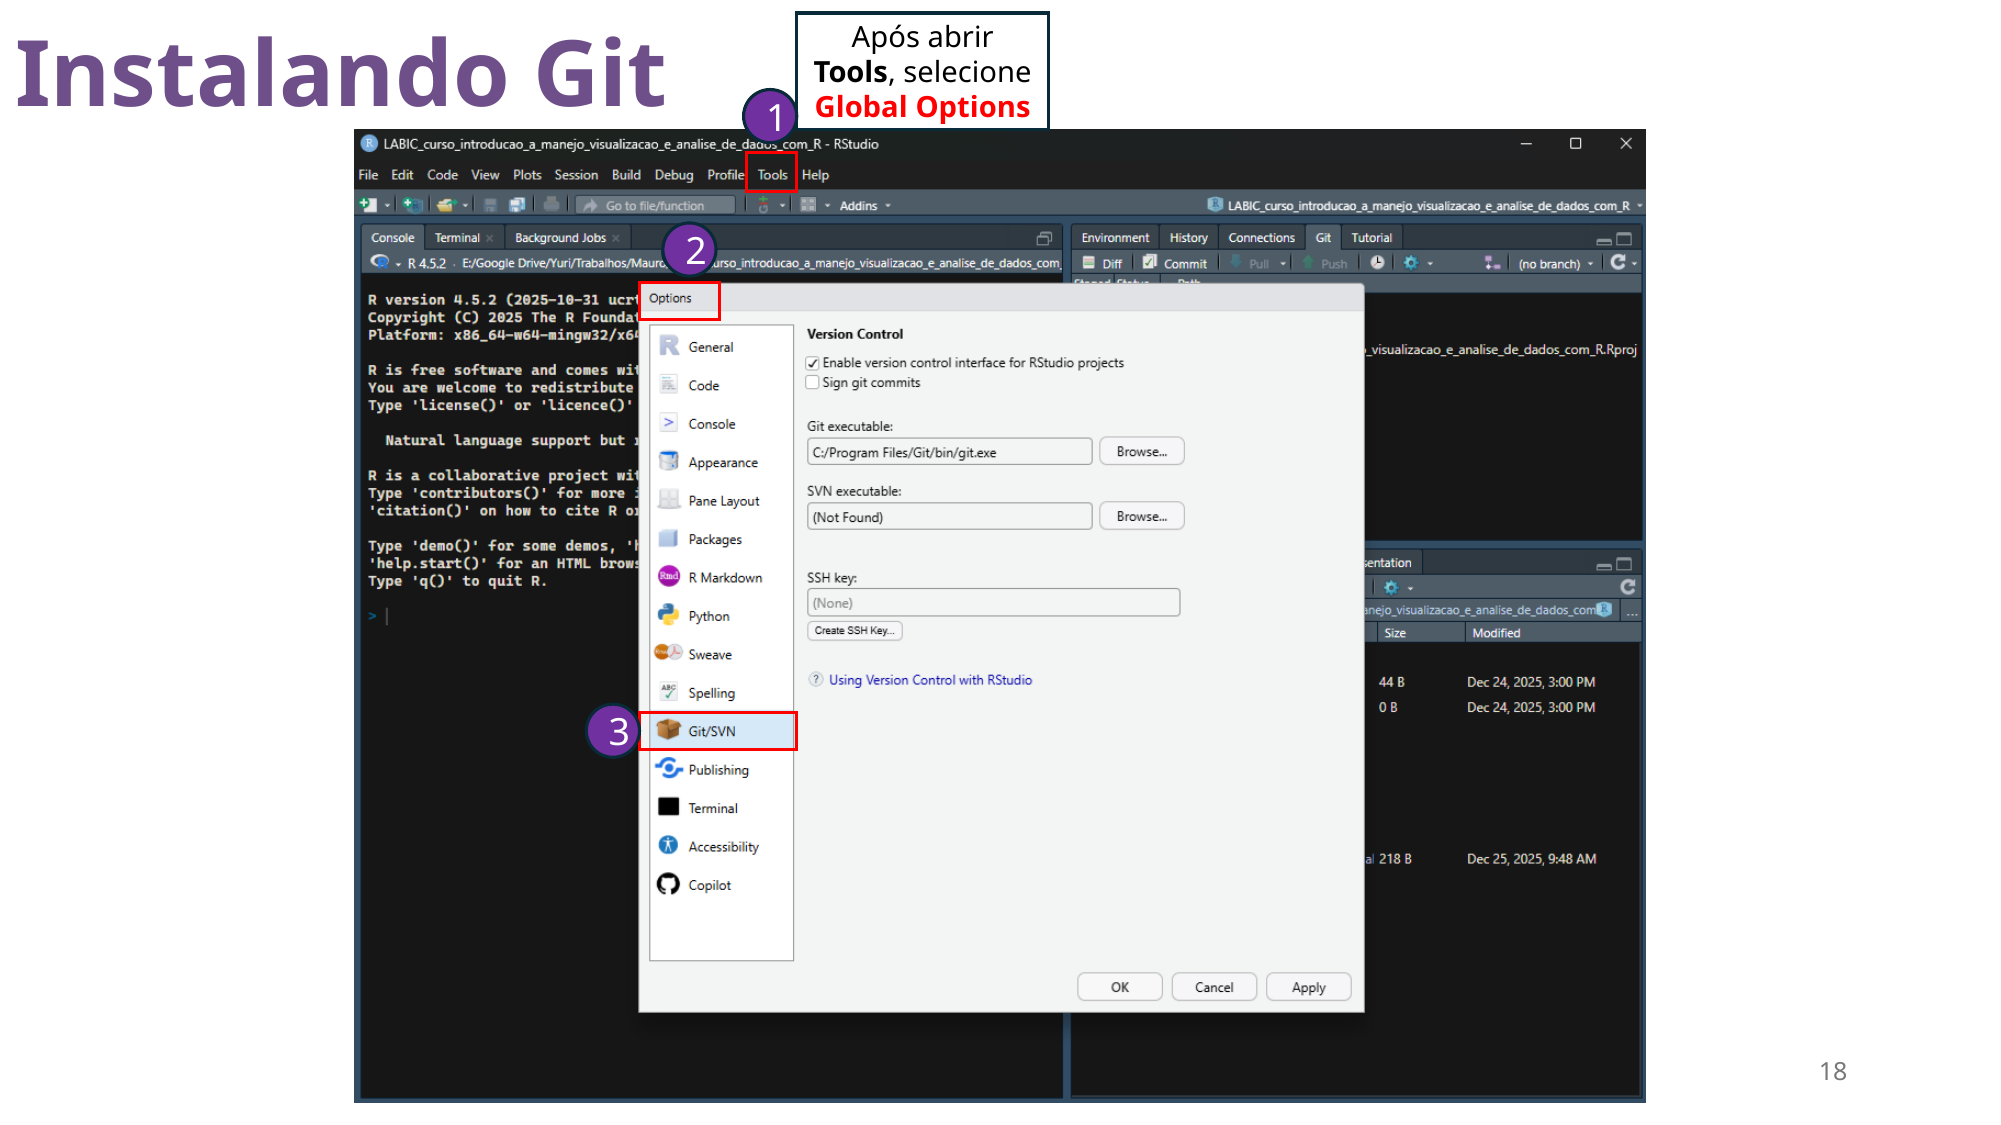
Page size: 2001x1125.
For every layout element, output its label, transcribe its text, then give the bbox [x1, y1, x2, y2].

title Instalando Git [0, 0, 906, 153]
picture [353, 128, 1647, 1103]
slide_number 18 [1647, 1042, 1863, 1103]
text_box Após abrir Tools, selecione Global Options [795, 11, 1050, 128]
text_box 1 [741, 87, 799, 128]
